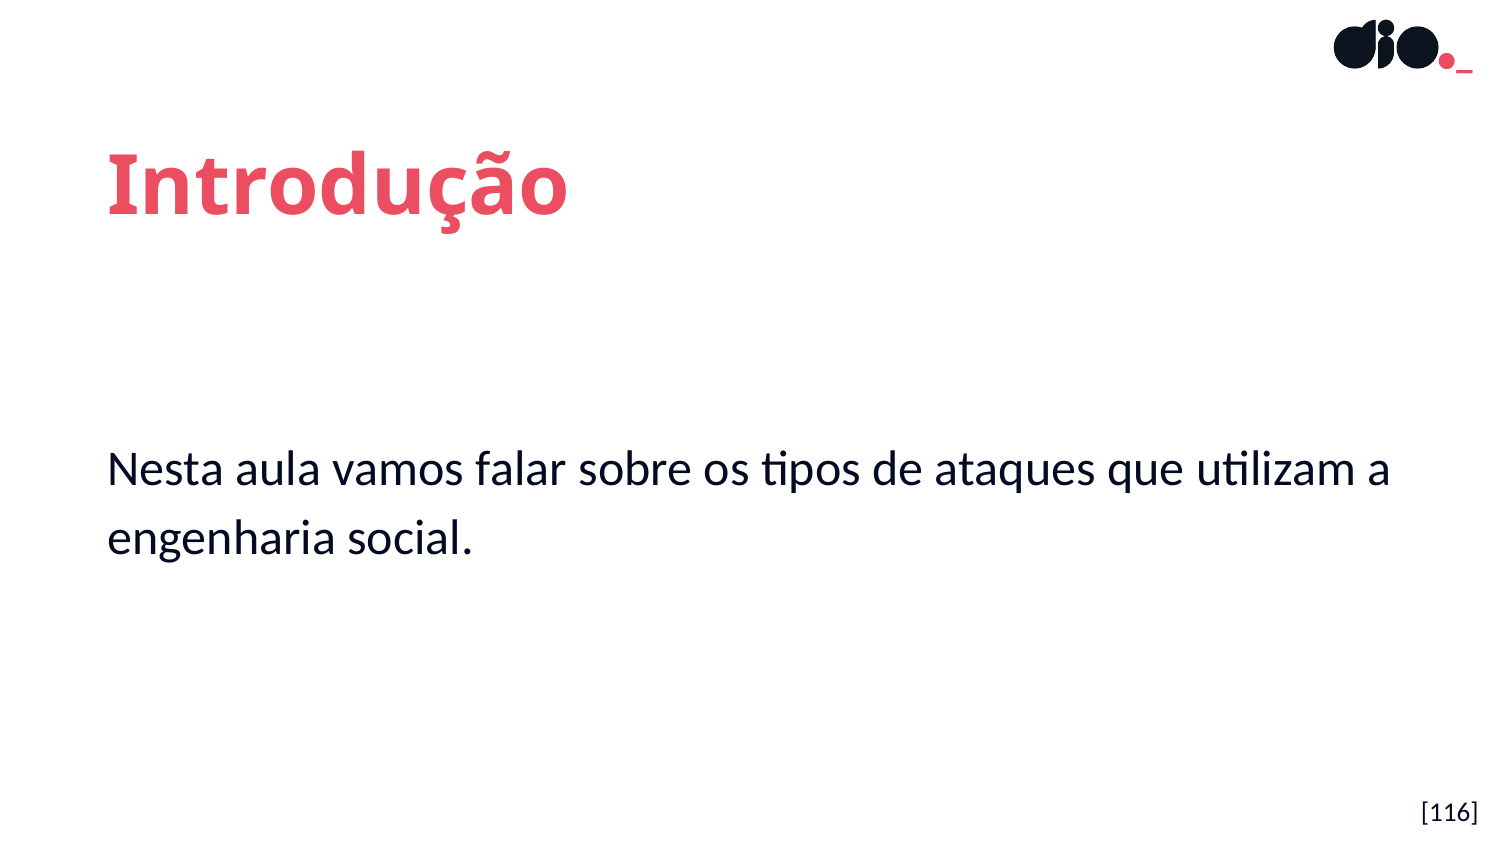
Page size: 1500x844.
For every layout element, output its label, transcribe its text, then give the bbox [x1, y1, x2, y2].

text_box Nesta aula vamos falar sobre os tipos de ataques que utilizam a engenharia social. [92, 243, 1408, 749]
picture [1333, 19, 1473, 74]
slide_number [116] [1403, 779, 1494, 844]
text_box Introdução [92, 104, 1408, 243]
